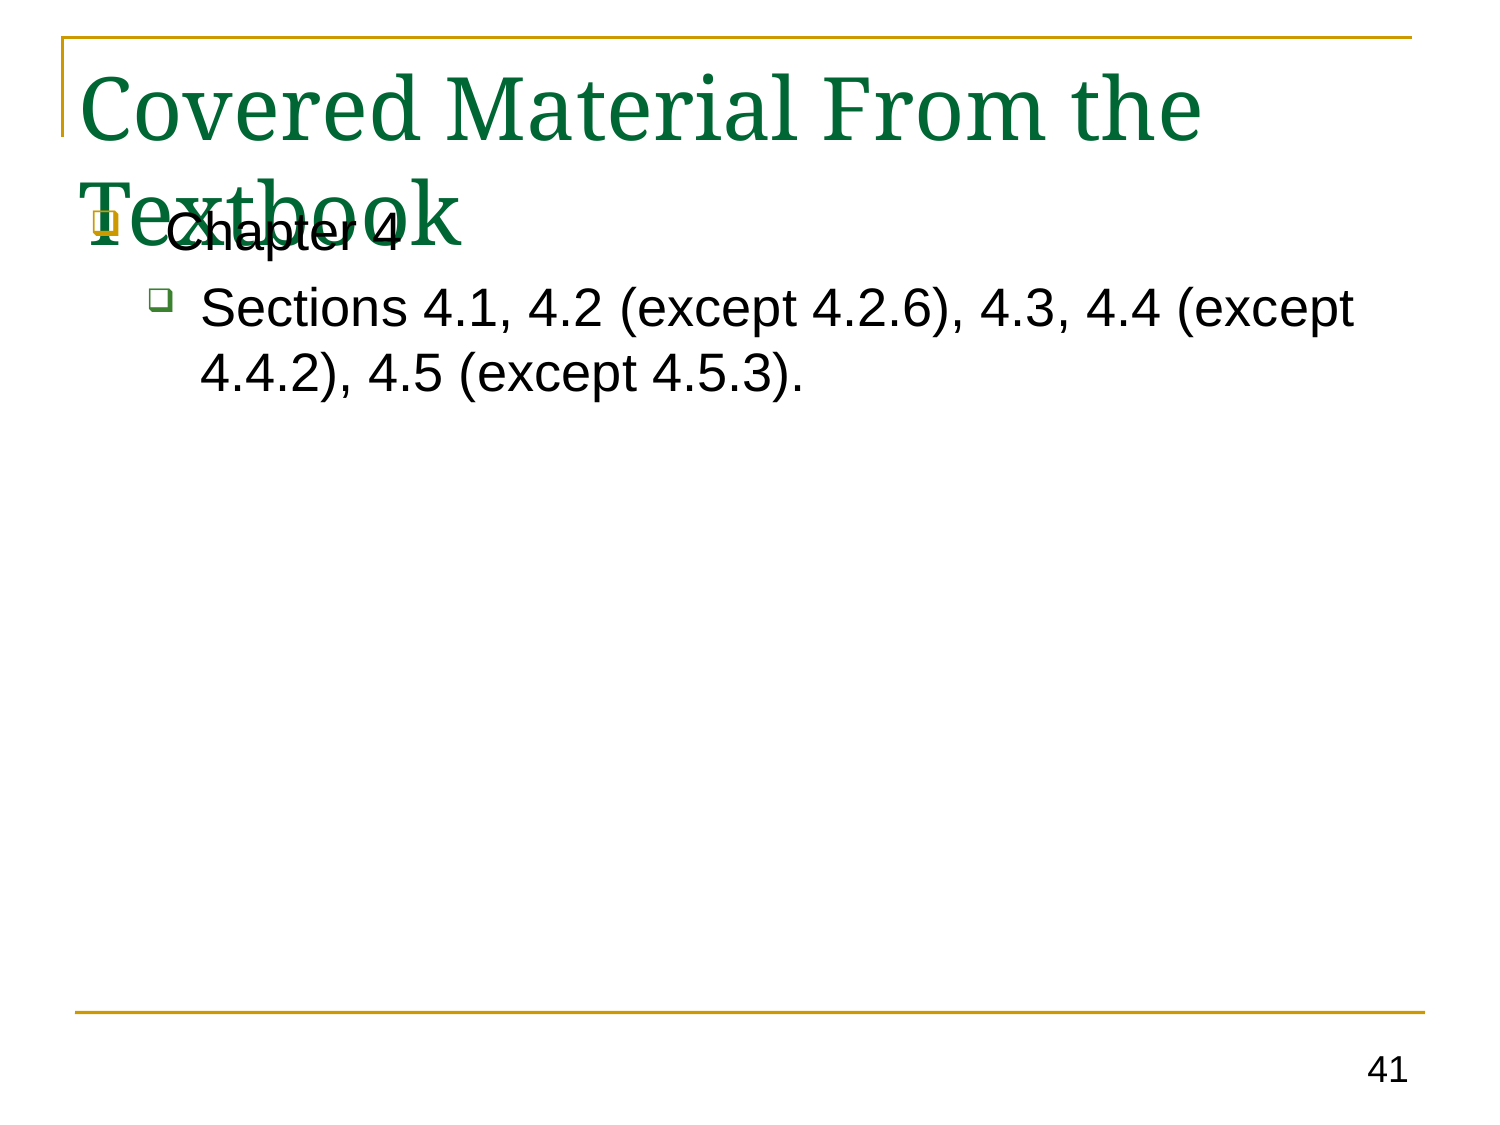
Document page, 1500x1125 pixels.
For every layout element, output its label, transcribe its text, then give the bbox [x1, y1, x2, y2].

list Chapter 4 Sections 4.1, 4.2 (except 4.2.6), 4.3, 4.4 (except 4.4.2), 4.5 (except 4.5.3). [75, 188, 1425, 1006]
title Covered Material From the Textbook [63, 45, 1425, 174]
slide_number 41 [1341, 1023, 1424, 1098]
